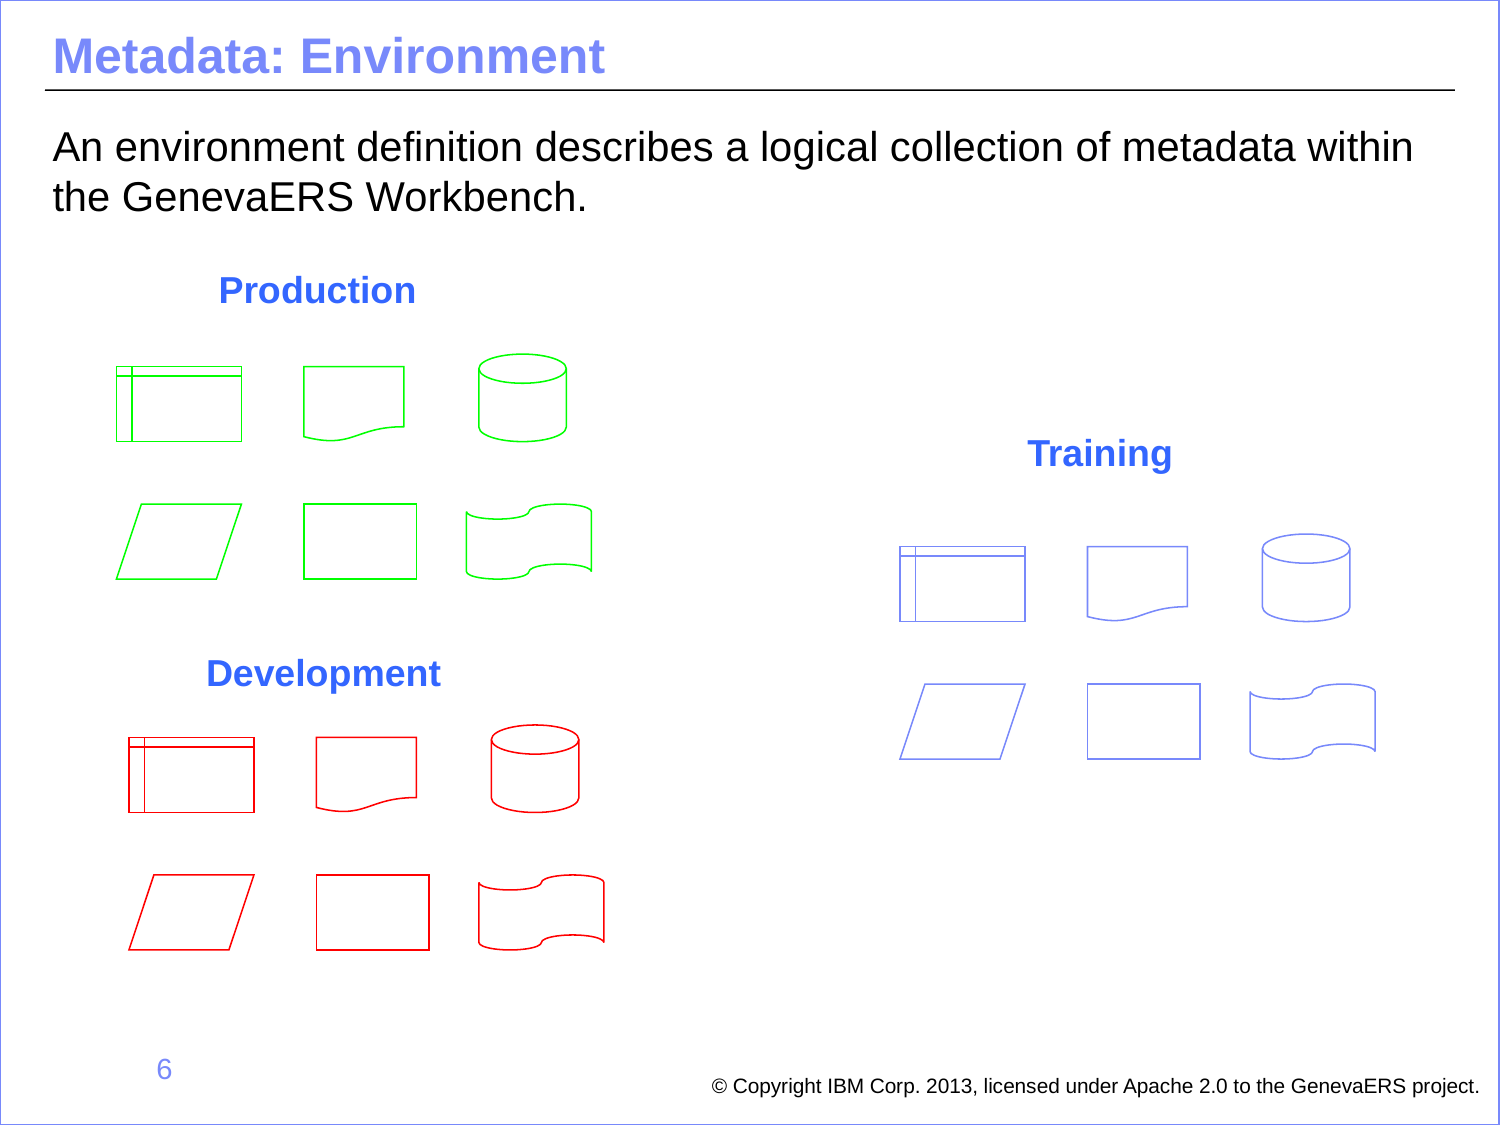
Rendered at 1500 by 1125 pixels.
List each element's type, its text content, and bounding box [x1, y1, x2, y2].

text_box Development [191, 637, 492, 713]
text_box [116, 353, 592, 580]
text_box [128, 724, 605, 951]
list An environment definition describes a logical collection of metadata within the GenevaERS Workbench. [37, 112, 1463, 263]
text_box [899, 533, 1376, 760]
slide_number 6 [37, 1046, 188, 1125]
title Metadata: Environment [37, 22, 1321, 112]
text_box Production [203, 254, 504, 330]
text_box Training [1012, 421, 1250, 497]
